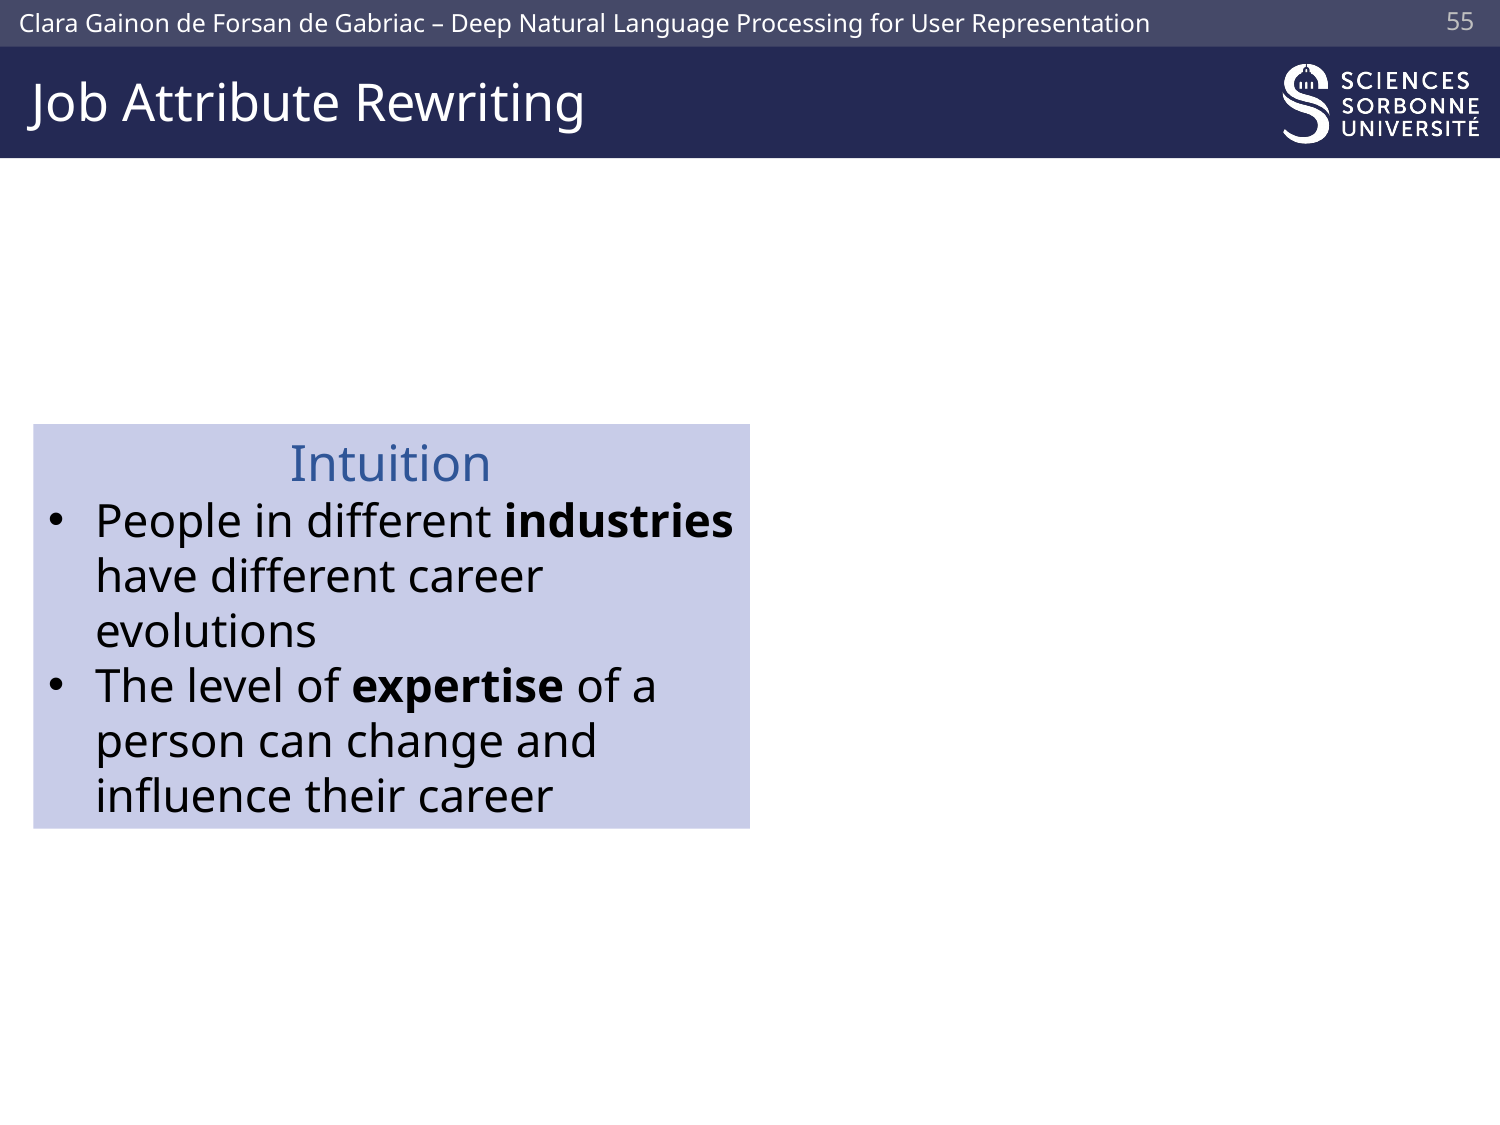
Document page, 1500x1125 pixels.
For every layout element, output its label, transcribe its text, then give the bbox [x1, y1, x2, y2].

text_box Intuition People in different industries have different career evolutions The level of expertise of a person can change and influence their career [33, 424, 750, 829]
slide_number 54 [1411, 0, 1490, 54]
title Job Attribute Rewriting [16, 48, 1266, 161]
